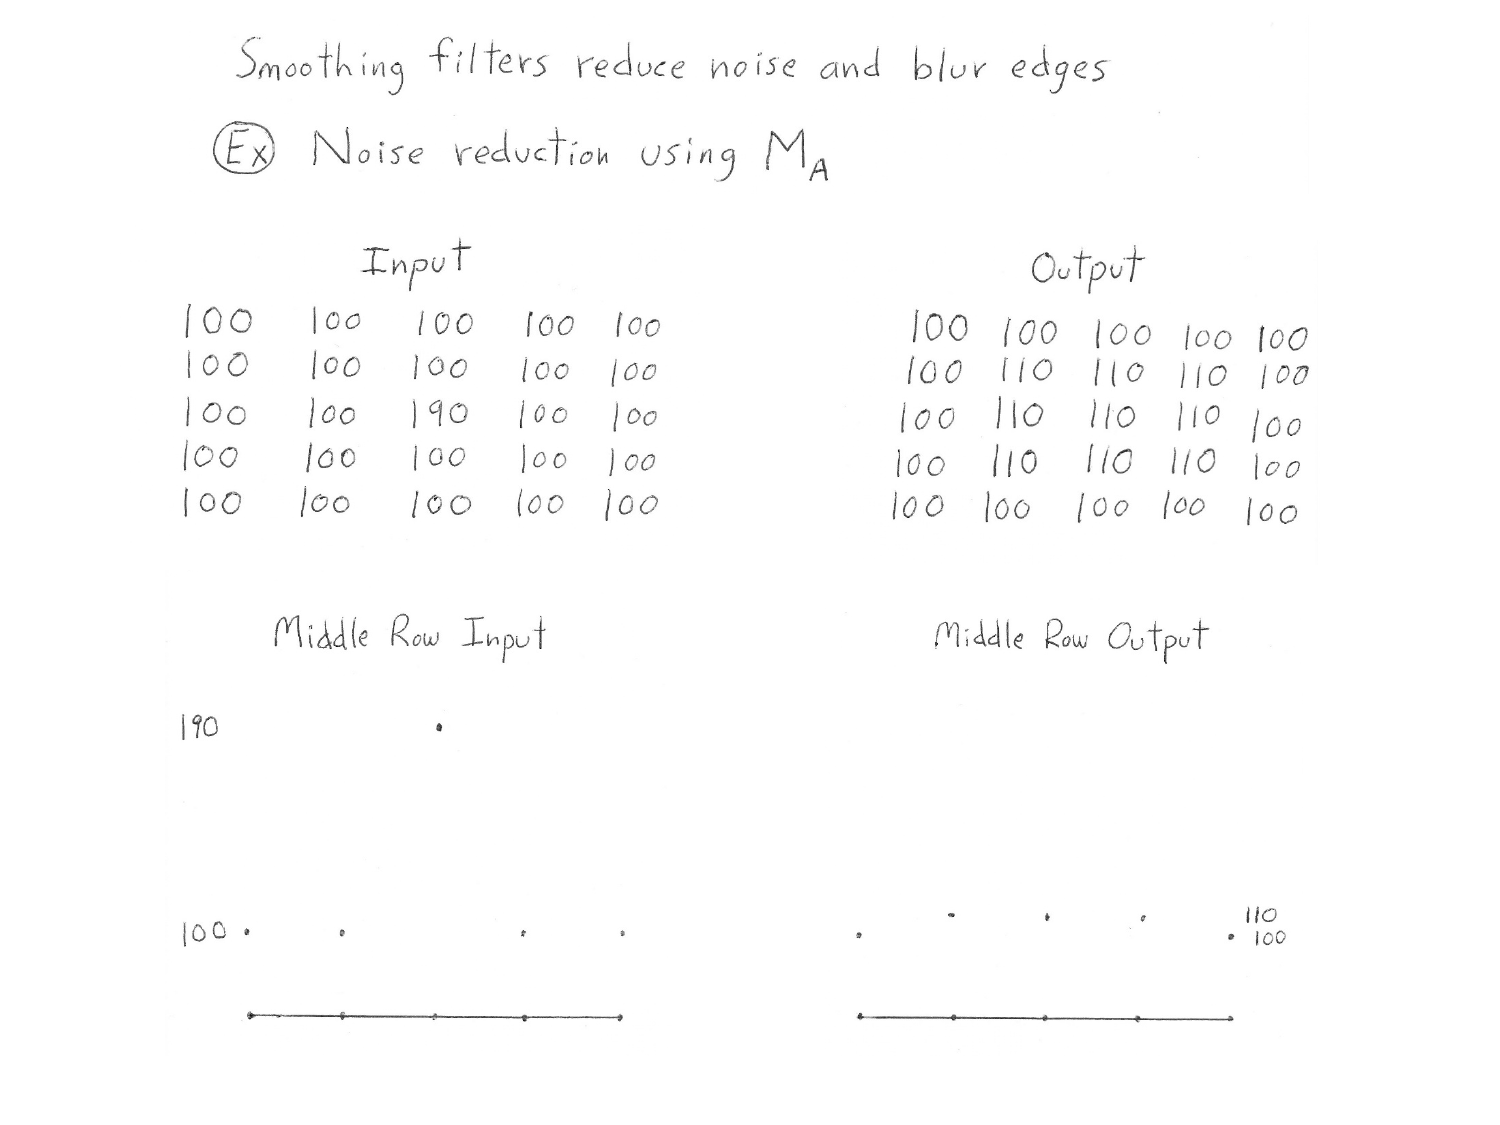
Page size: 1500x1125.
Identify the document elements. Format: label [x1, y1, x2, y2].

picture [164, 569, 680, 1056]
picture [824, 592, 1304, 1057]
picture [119, 224, 706, 551]
picture [189, 14, 1311, 194]
picture [839, 239, 1320, 566]
